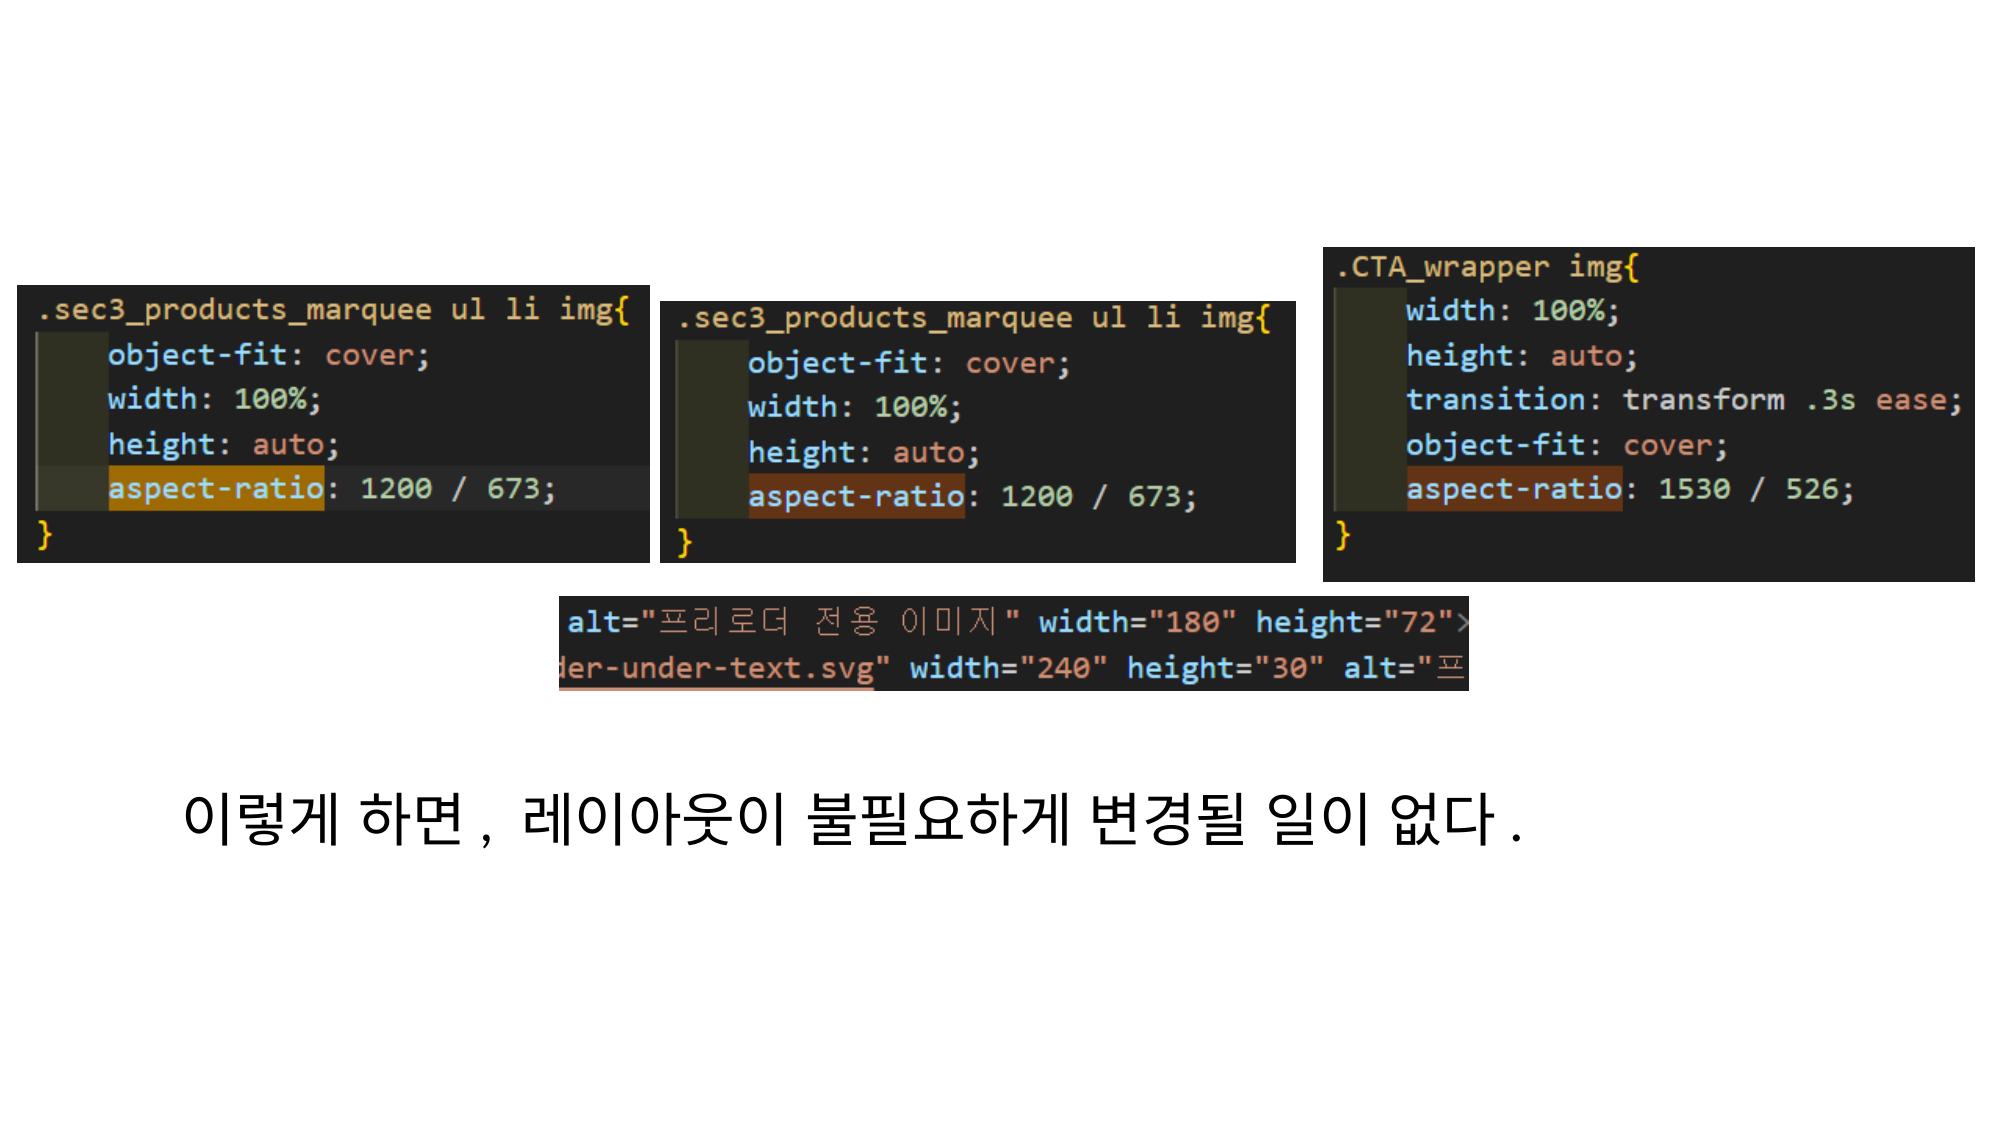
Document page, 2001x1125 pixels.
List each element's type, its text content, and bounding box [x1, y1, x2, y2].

picture [559, 596, 1469, 691]
picture [1323, 247, 1975, 582]
picture [17, 285, 650, 563]
list 이렇게 하면, 레이아웃이 불필요하게 변경될 일이 없다. [166, 783, 1892, 878]
picture [660, 301, 1296, 563]
